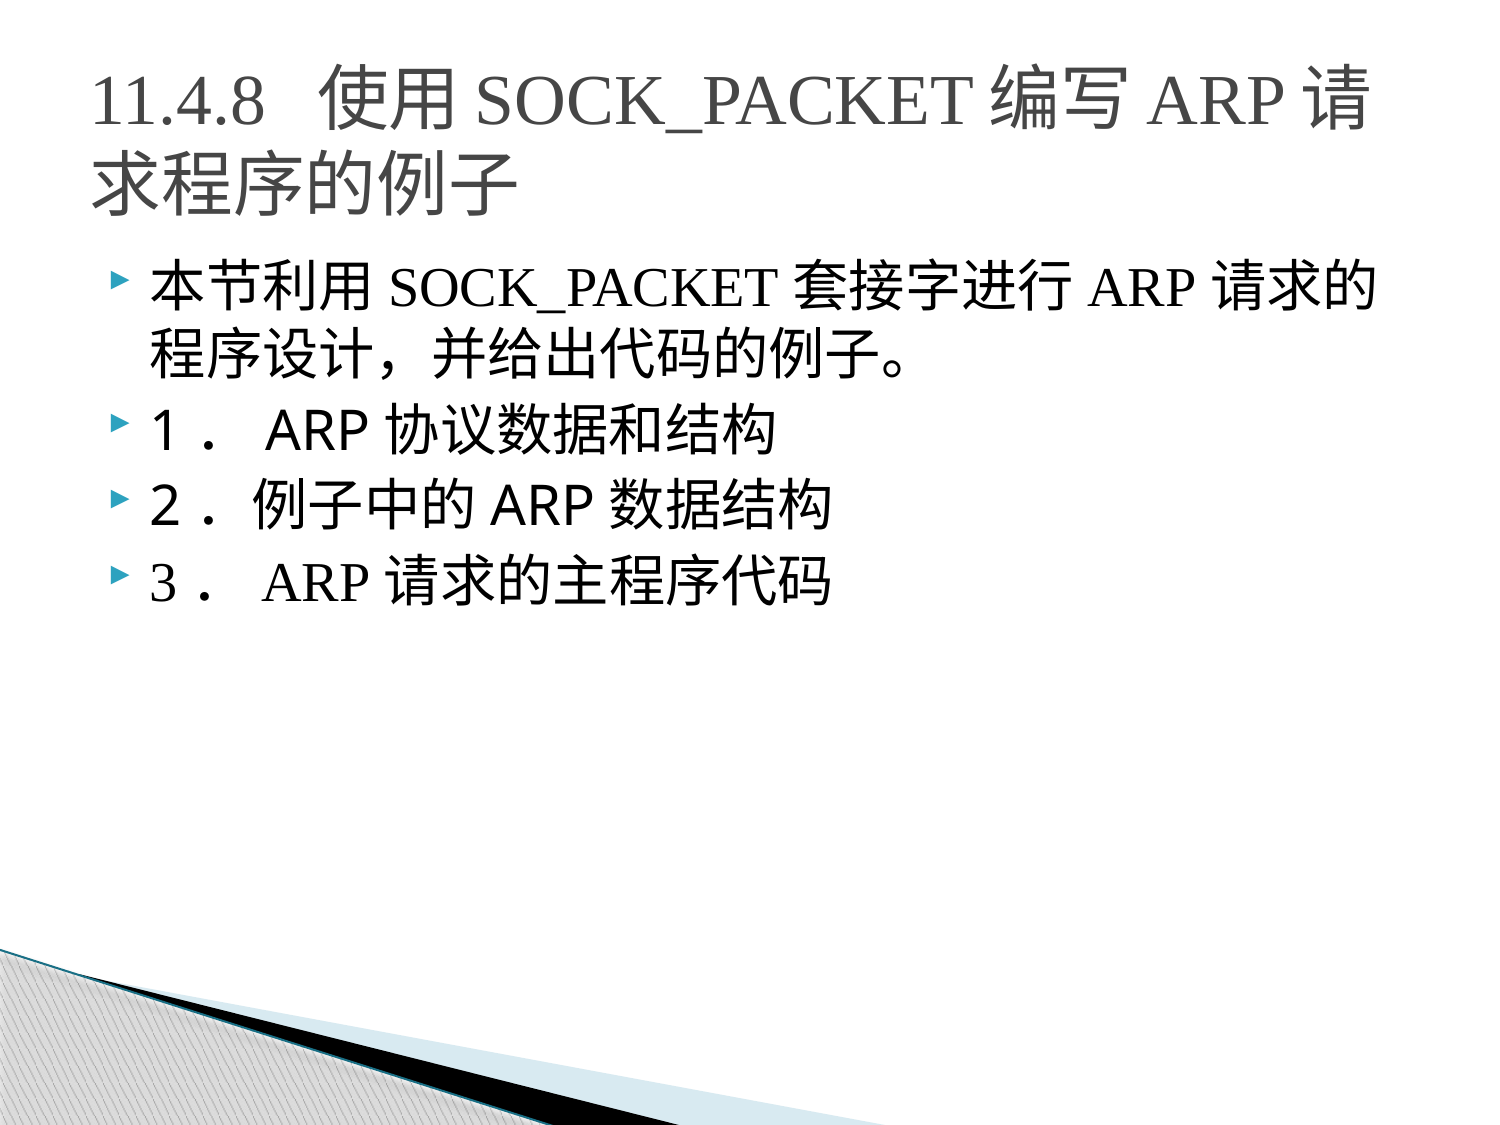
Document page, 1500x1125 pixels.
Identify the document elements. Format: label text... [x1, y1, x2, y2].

list 本节利用SOCK_PACKET套接字进行ARP请求的程序设计，并给出代码的例子。 1．ARP协议数据和结构 2．例子中的ARP数据结构 3．ARP请求的主程序代码 [75, 243, 1425, 986]
title 11.4.8 使用SOCK_PACKET编写ARP请求程序的例子 [75, 45, 1425, 233]
